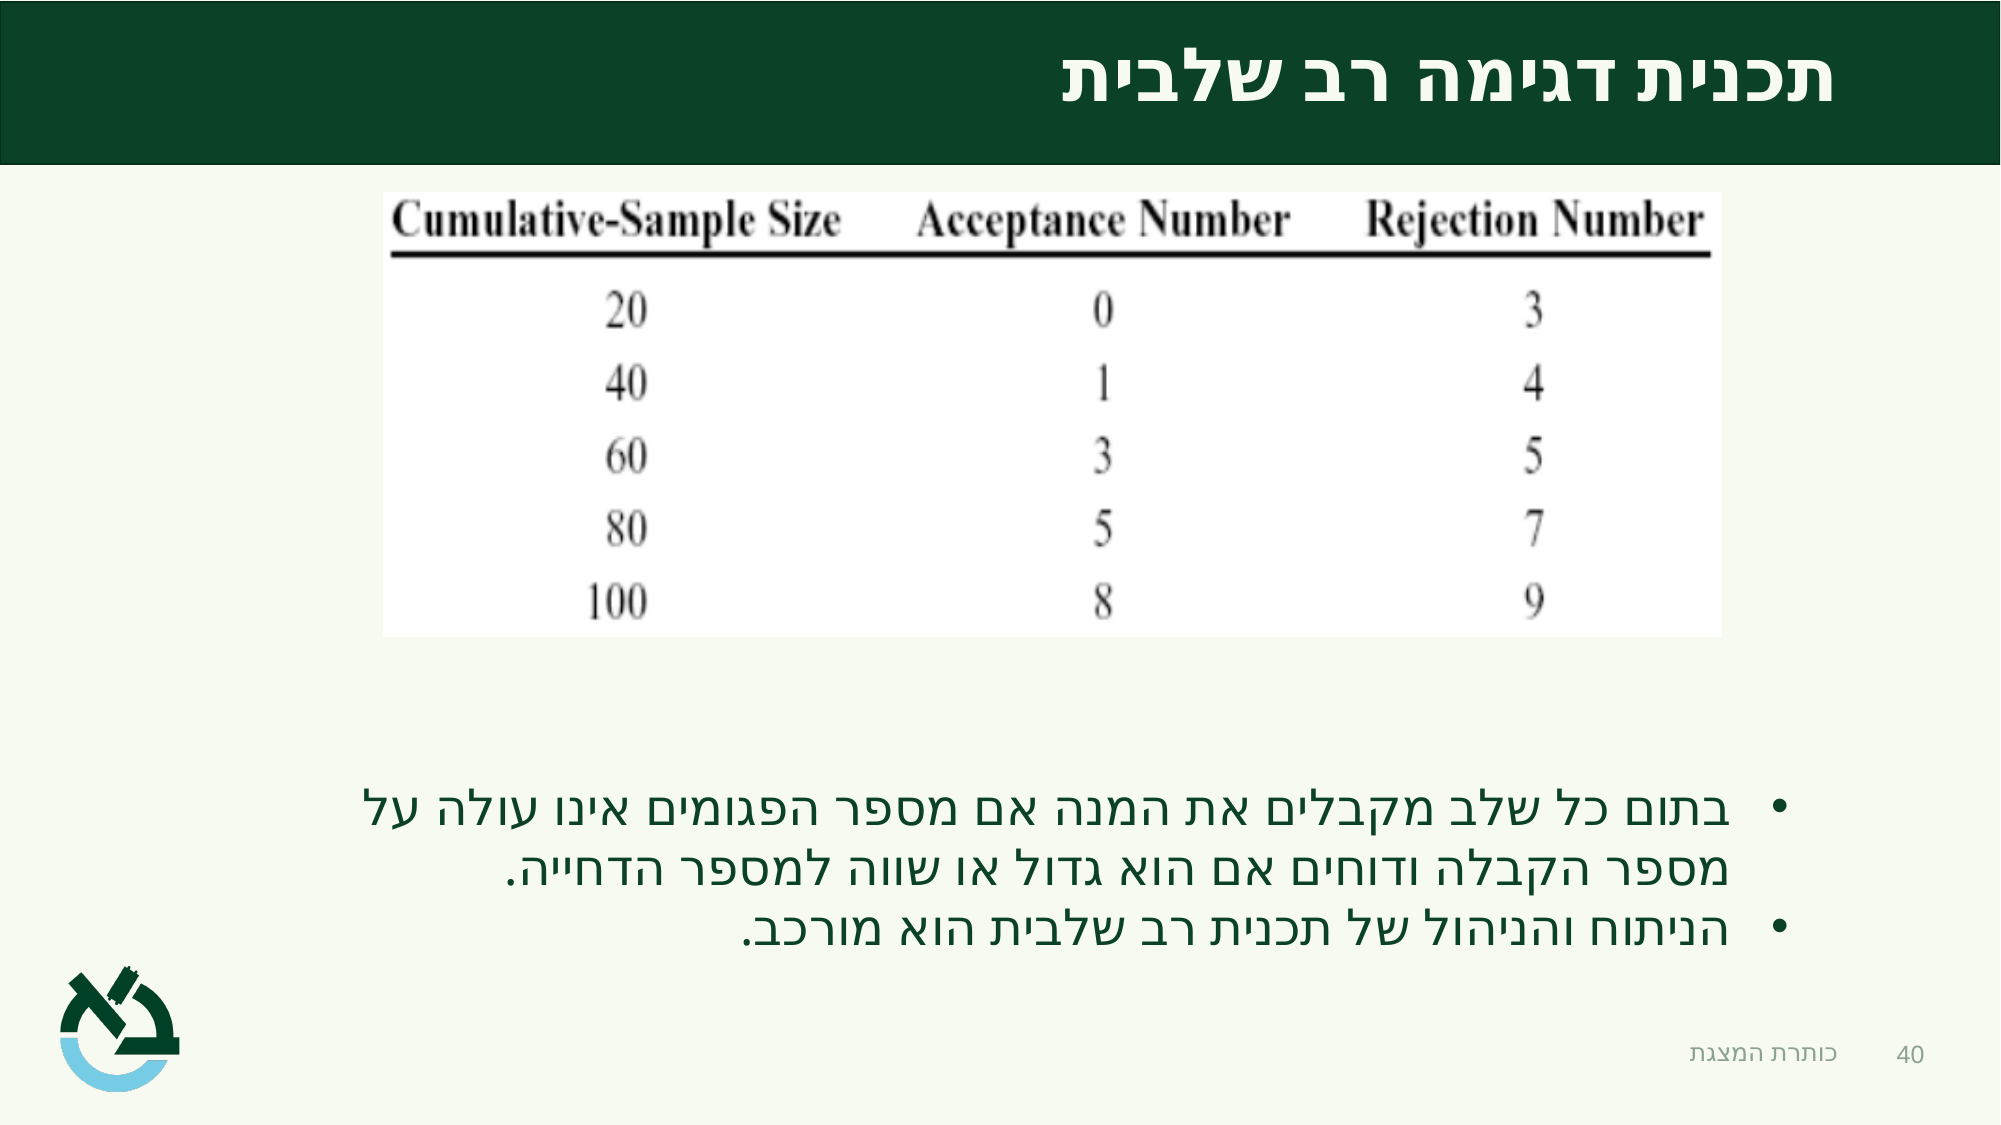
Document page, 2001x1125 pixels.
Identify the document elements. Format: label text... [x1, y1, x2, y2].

slide_number 40 [1861, 1023, 1940, 1084]
title תכנית דגימה רב שלבית [645, 1, 1855, 165]
text_box בתום כל שלב מקבלים את המנה אם מספר הפגומים אינו עולה על מספר הקבלה ודוחים אם הוא גדול או שווה למספר הדחייה. הניתוח והניהול של תכנית רב שלבית הוא מורכב. [278, 768, 1804, 963]
footer כותרת המצגת [1499, 1030, 1854, 1072]
picture [383, 192, 1722, 637]
